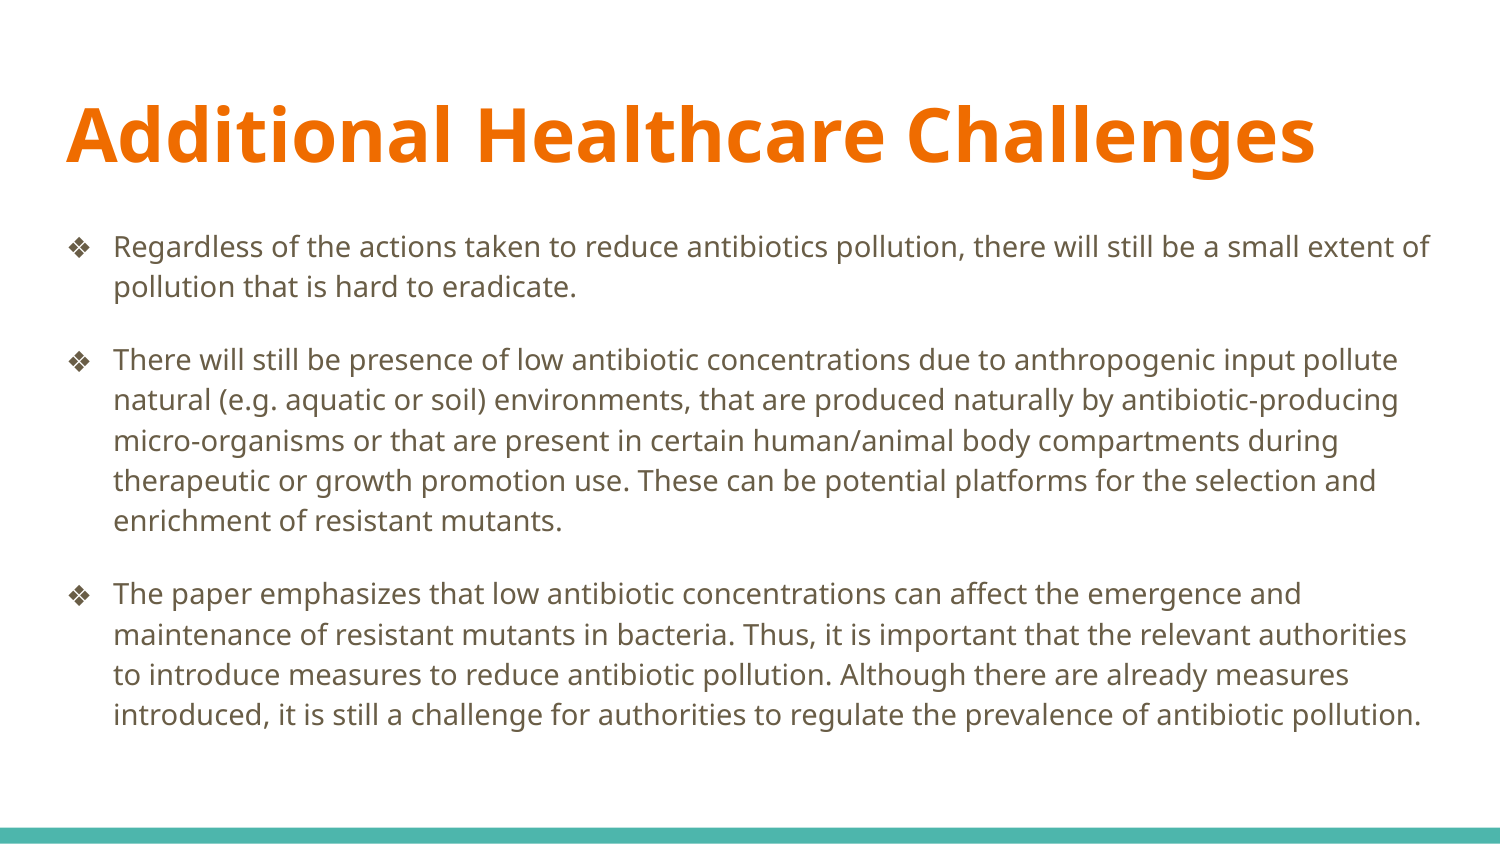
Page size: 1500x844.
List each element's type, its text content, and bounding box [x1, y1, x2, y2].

title Additional Healthcare Challenges [51, 72, 1449, 189]
list Regardless of the actions taken to reduce antibiotics pollution, there will still be a small extent of pollution that is hard to eradicate. There will still be presence of low antibiotic concentrations due to anthropogenic input pollute natural (e.g. aquatic or soil) environments, that are produced naturally by antibiotic-producing micro-organisms or that are present in certain human/animal body compartments during therapeutic or growth promotion use. These can be potential platforms for the selection and enrichment of resistant mutants. The paper emphasizes that low antibiotic concentrations can affect the emergence and maintenance of resistant mutants in bacteria. Thus, it is important that the relevant authorities to introduce measures to reduce antibiotic pollution. Although there are already measures introduced, it is still a challenge for authorities to regulate the prevalence of antibiotic pollution. [51, 207, 1449, 750]
